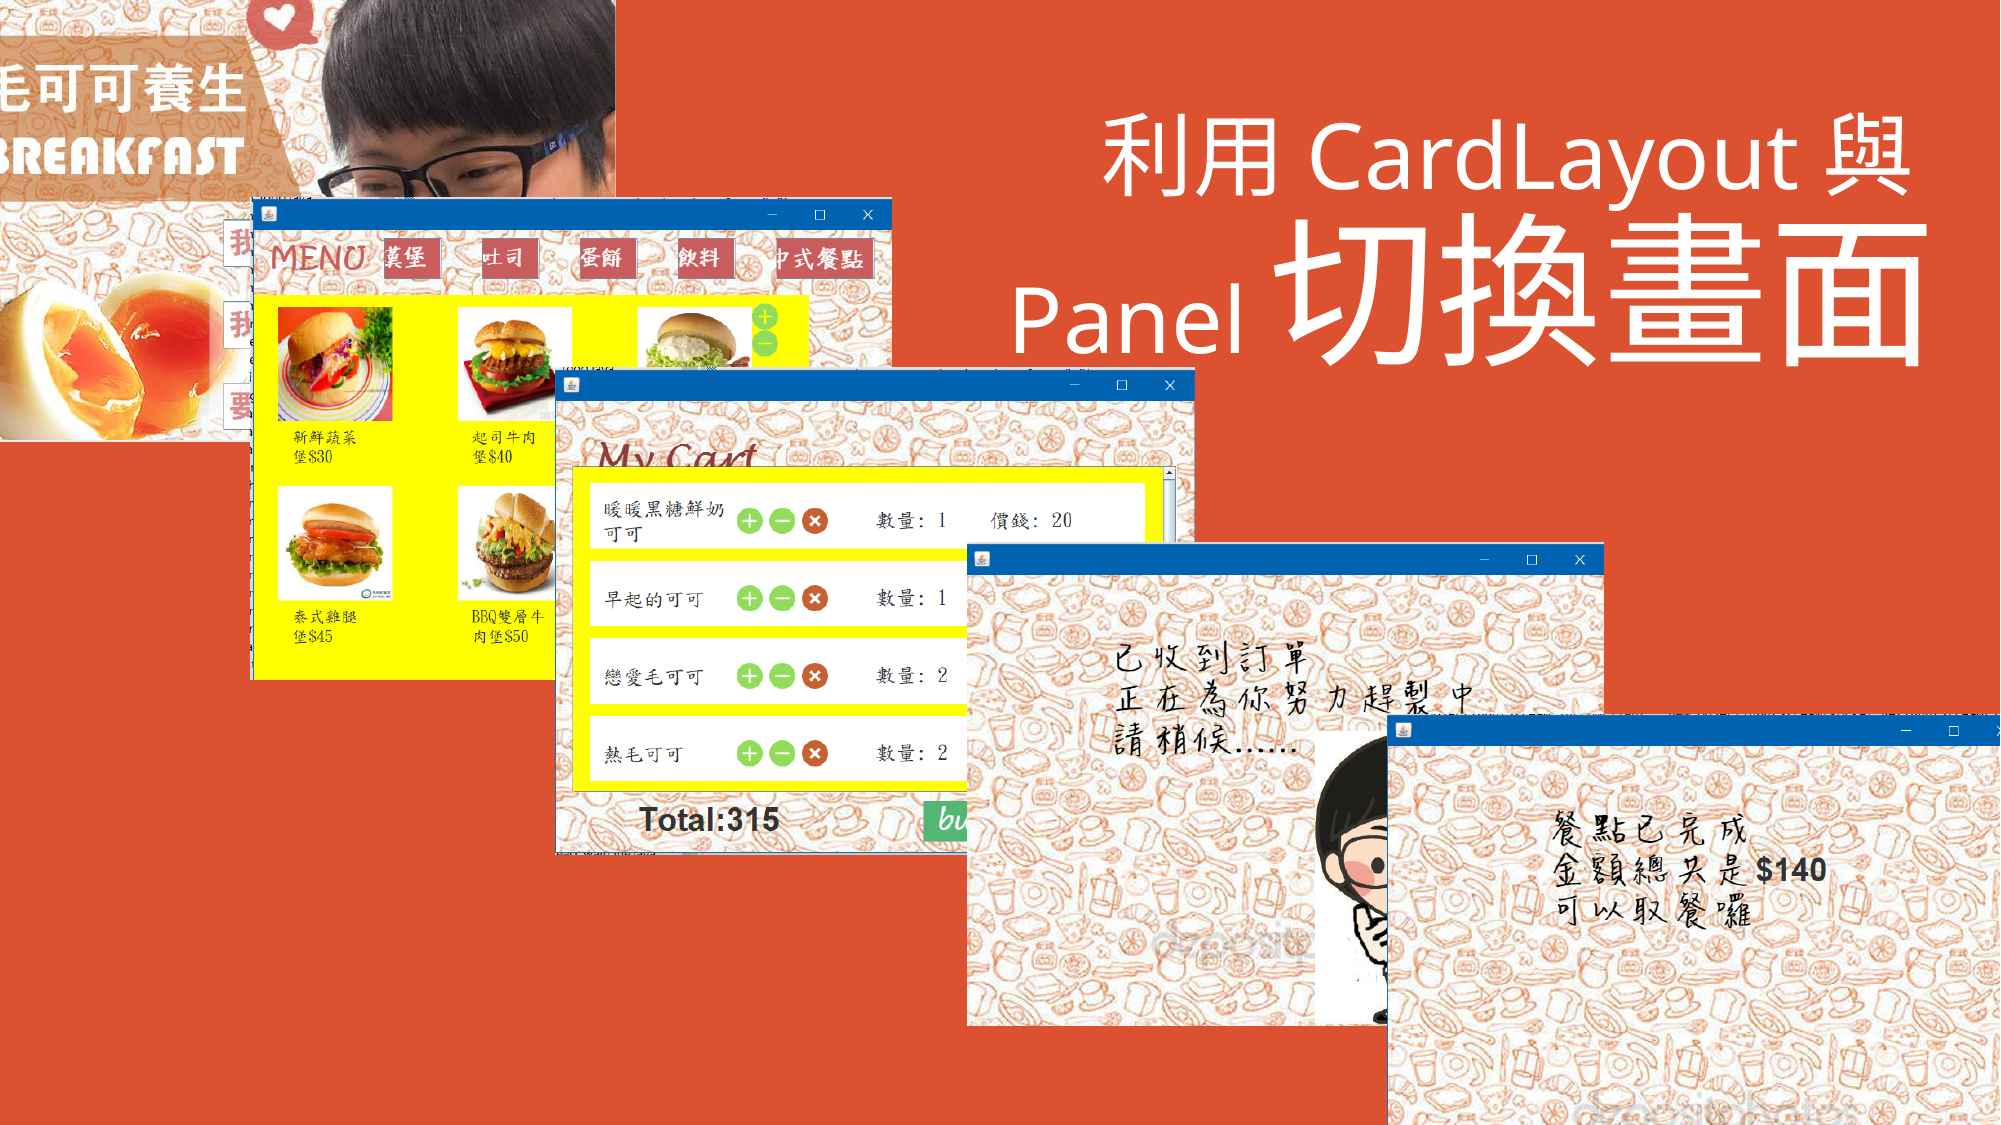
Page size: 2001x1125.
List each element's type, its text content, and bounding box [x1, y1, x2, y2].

title 利用CardLayout與Panel切換畫面 [906, 58, 1952, 442]
picture [0, 0, 2000, 1125]
